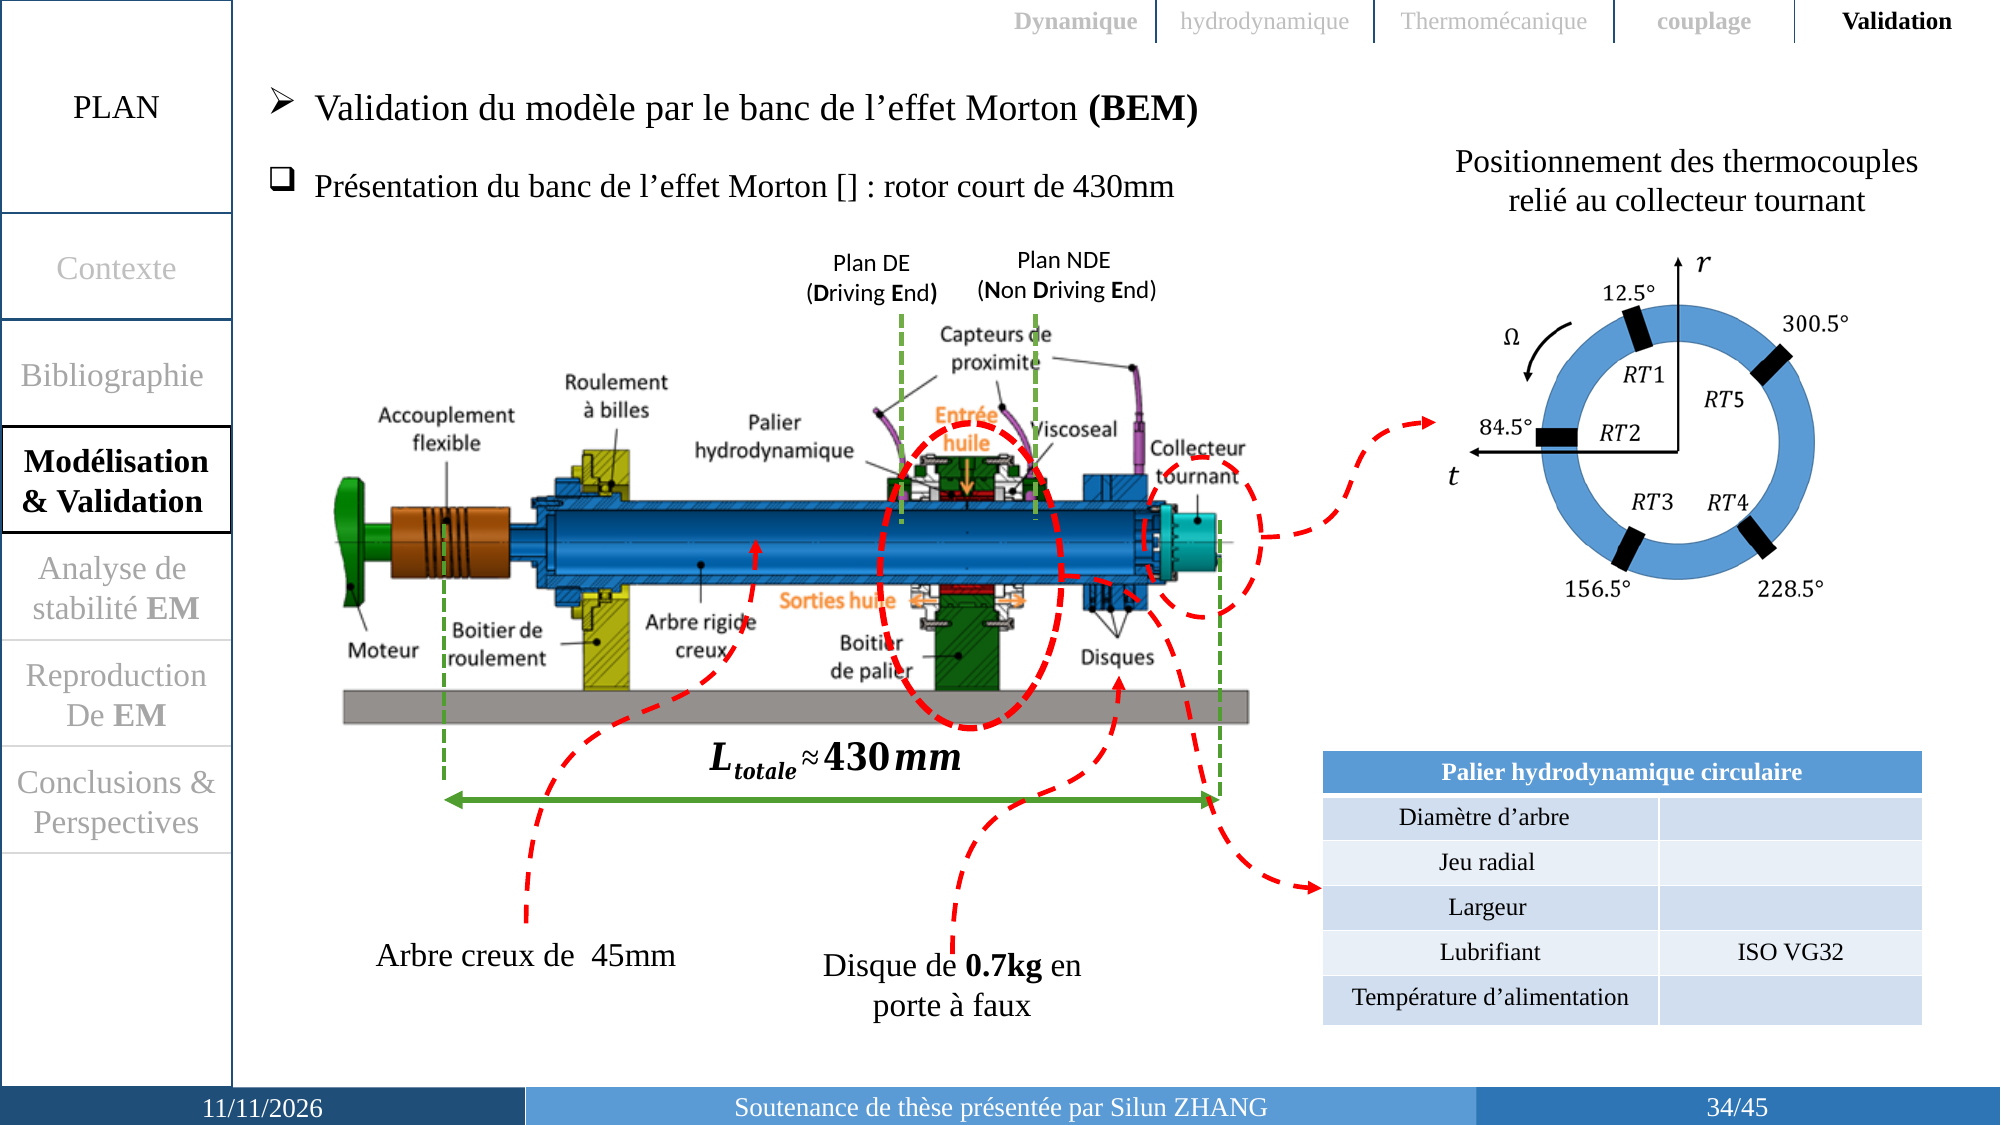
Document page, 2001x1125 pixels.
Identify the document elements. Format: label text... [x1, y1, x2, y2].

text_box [1143, 131, 1939, 618]
text_box [0, 0, 233, 212]
table_header Dynamique [996, 0, 1155, 43]
text_box Disque de 0.7kg en porte à faux [795, 953, 1110, 1014]
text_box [448, 616, 834, 846]
text_box Contexte [0, 212, 233, 321]
text_box [0, 321, 233, 1087]
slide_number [0, 1087, 525, 1125]
table_header hydrodynamique [1157, 0, 1373, 43]
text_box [879, 423, 1322, 890]
slide_number 34/45 [1477, 1087, 2000, 1125]
text_box Présentation du banc de l’effet Morton [] : rotor court de 430mm [252, 156, 1143, 212]
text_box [333, 236, 1143, 800]
table_header Validation [1795, 0, 2000, 43]
text_box Validation du modèle par le banc de l’effet Morton (BEM) [252, 75, 1375, 136]
table_header Thermomécanique [1375, 0, 1613, 43]
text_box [896, 731, 1175, 899]
table_header couplage [1615, 0, 1794, 43]
footer Soutenance de thèse présentée par Silun ZHANG [526, 1087, 1477, 1125]
